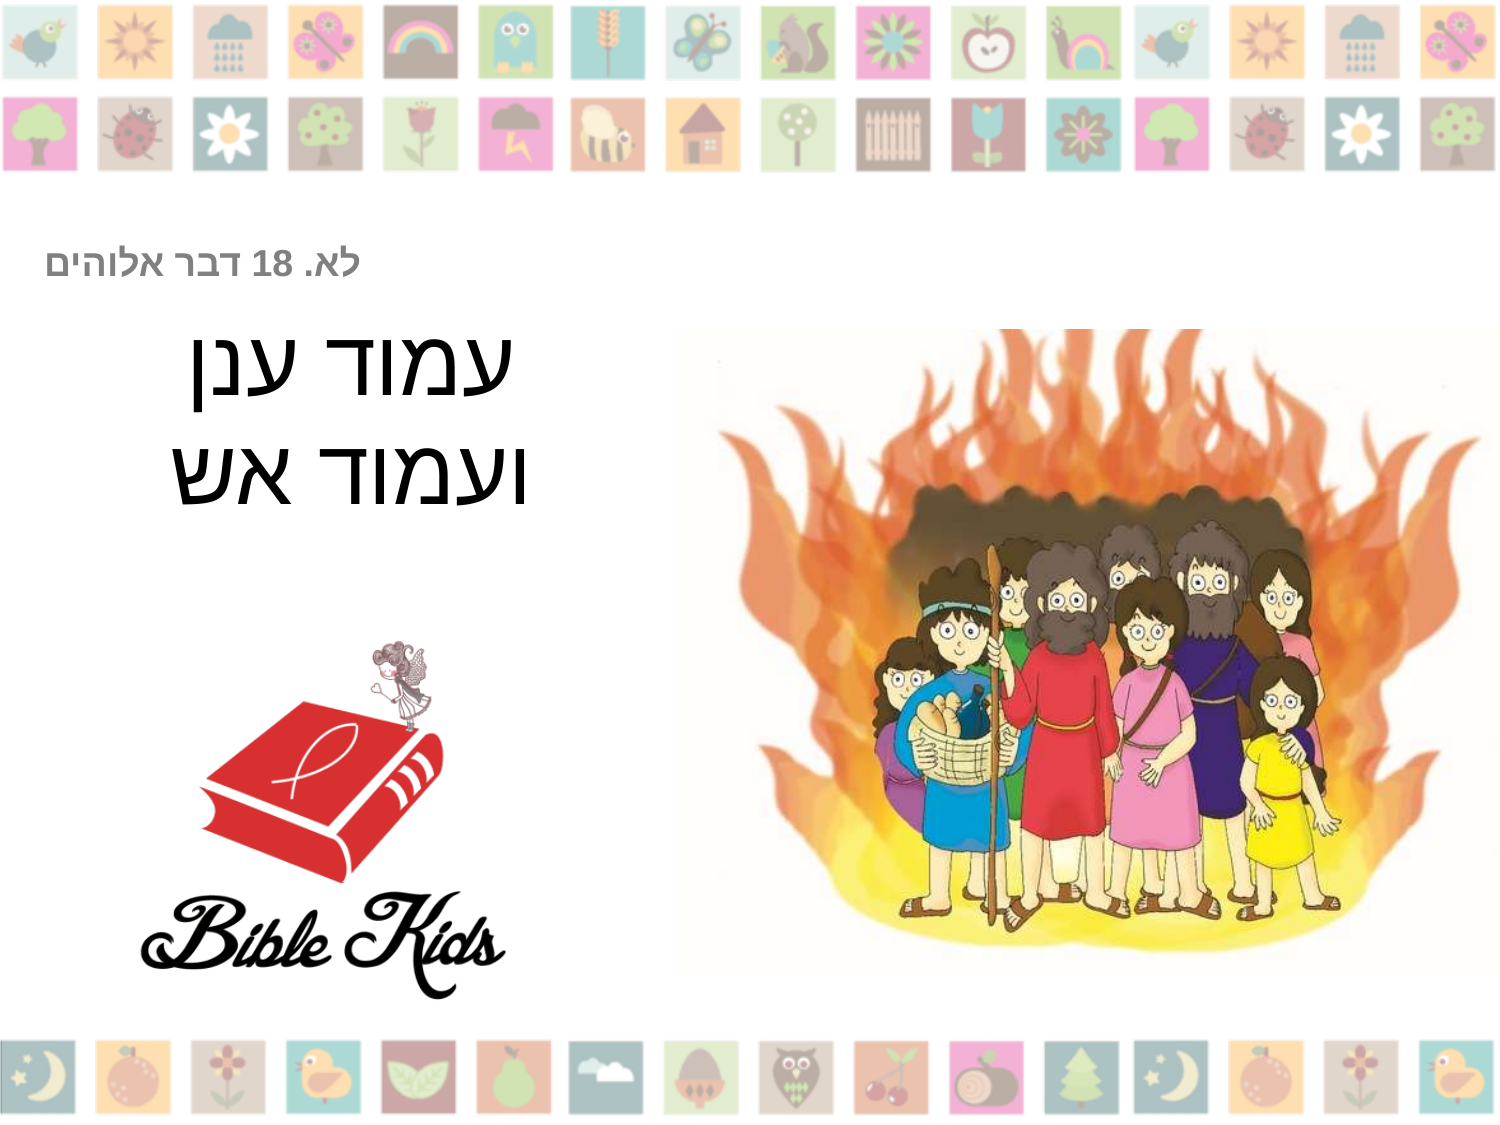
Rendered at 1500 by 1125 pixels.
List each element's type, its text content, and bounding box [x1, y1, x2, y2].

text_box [0, 3, 1500, 181]
text_box עמוד ענן ועמוד אש [28, 296, 674, 531]
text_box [0, 1028, 1500, 1118]
text_box לא. 18 דבר אלוהים [29, 231, 526, 292]
picture [114, 603, 544, 1030]
picture [677, 329, 1500, 977]
